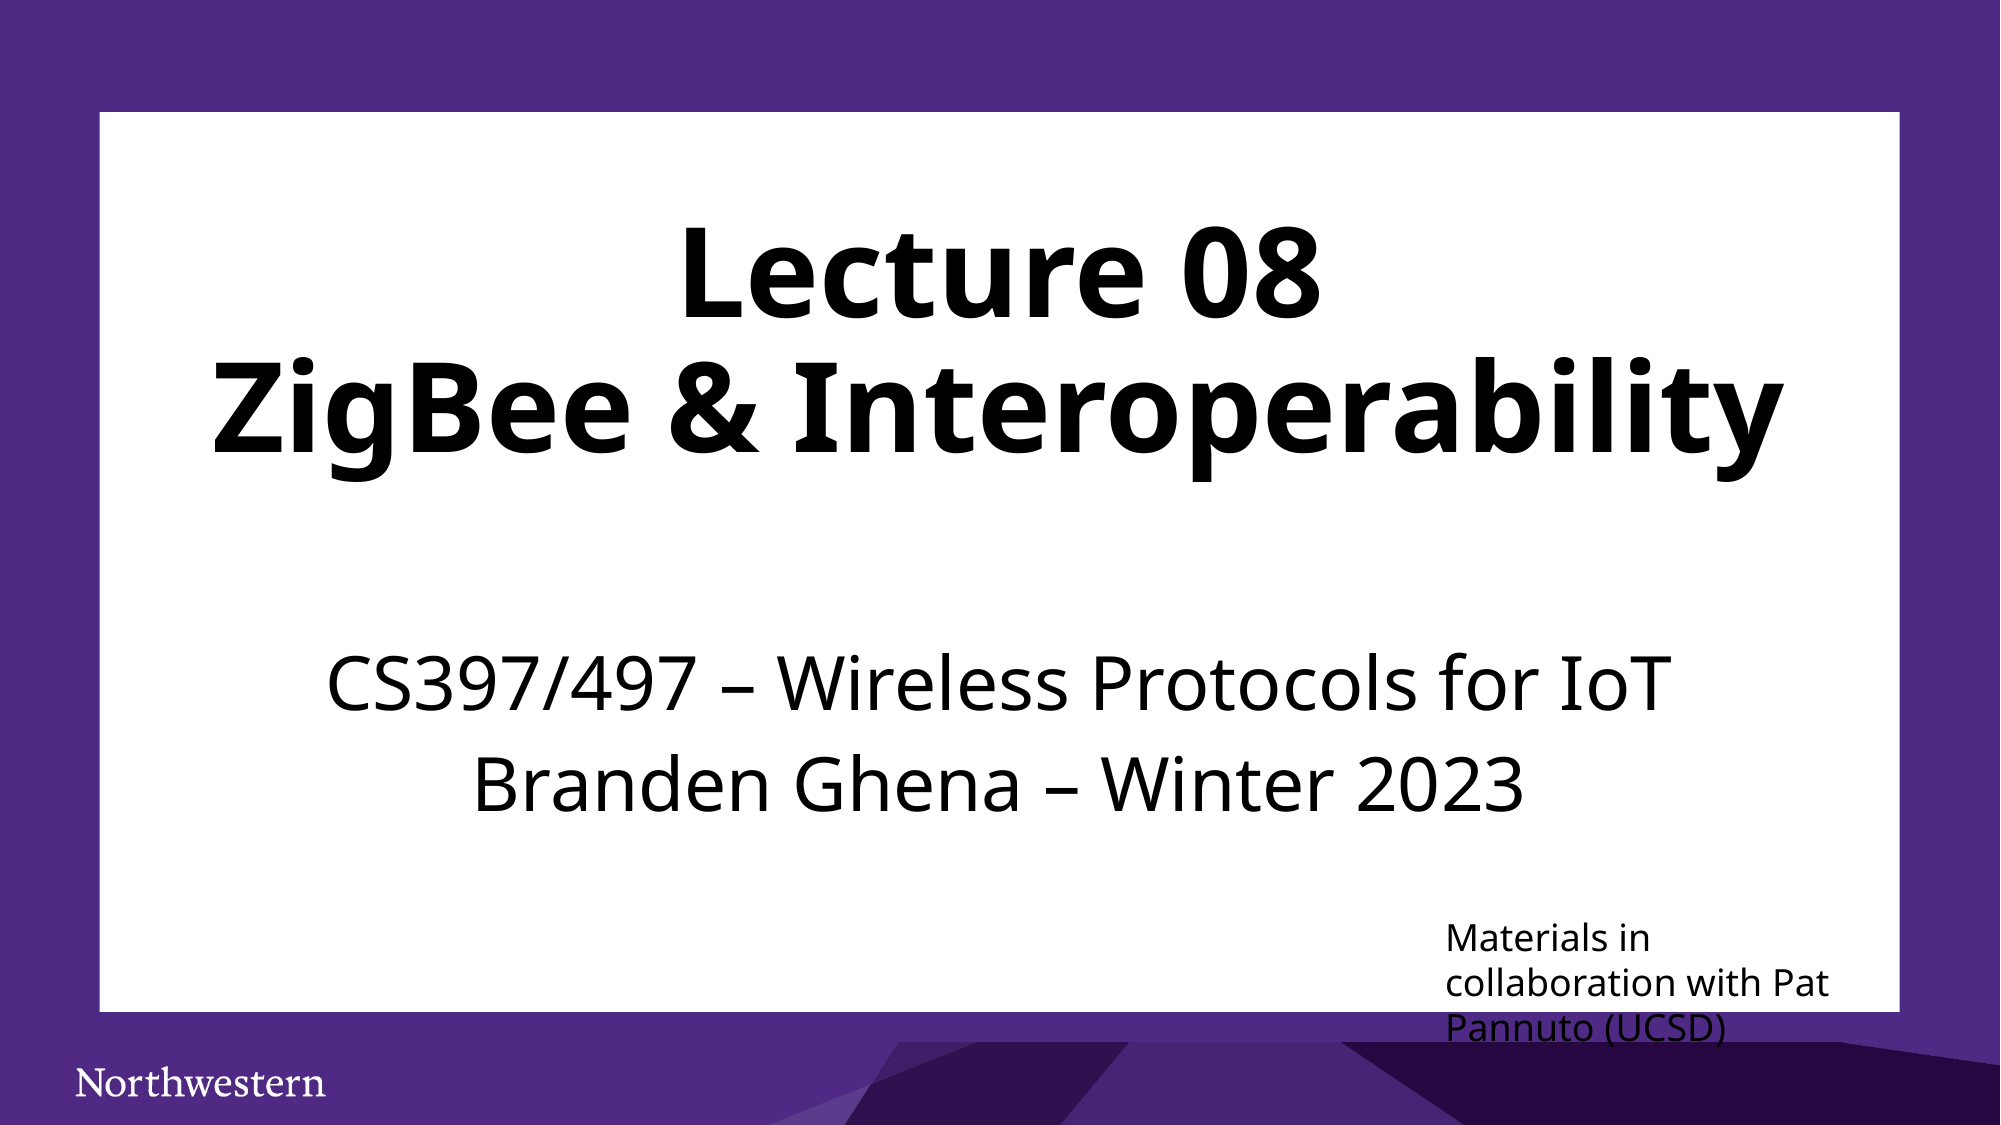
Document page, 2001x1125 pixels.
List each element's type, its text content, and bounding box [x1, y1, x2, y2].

title Lecture 08 ZigBee & Interoperability [99, 112, 1900, 488]
subtitle CS397/497 – Wireless Protocols for IoT Branden Ghena – Winter 2023 [99, 637, 1900, 863]
text_box Materials in collaboration with Pat Pannuto (UCSD) [1430, 906, 1900, 1057]
picture [0, 1042, 2000, 1125]
